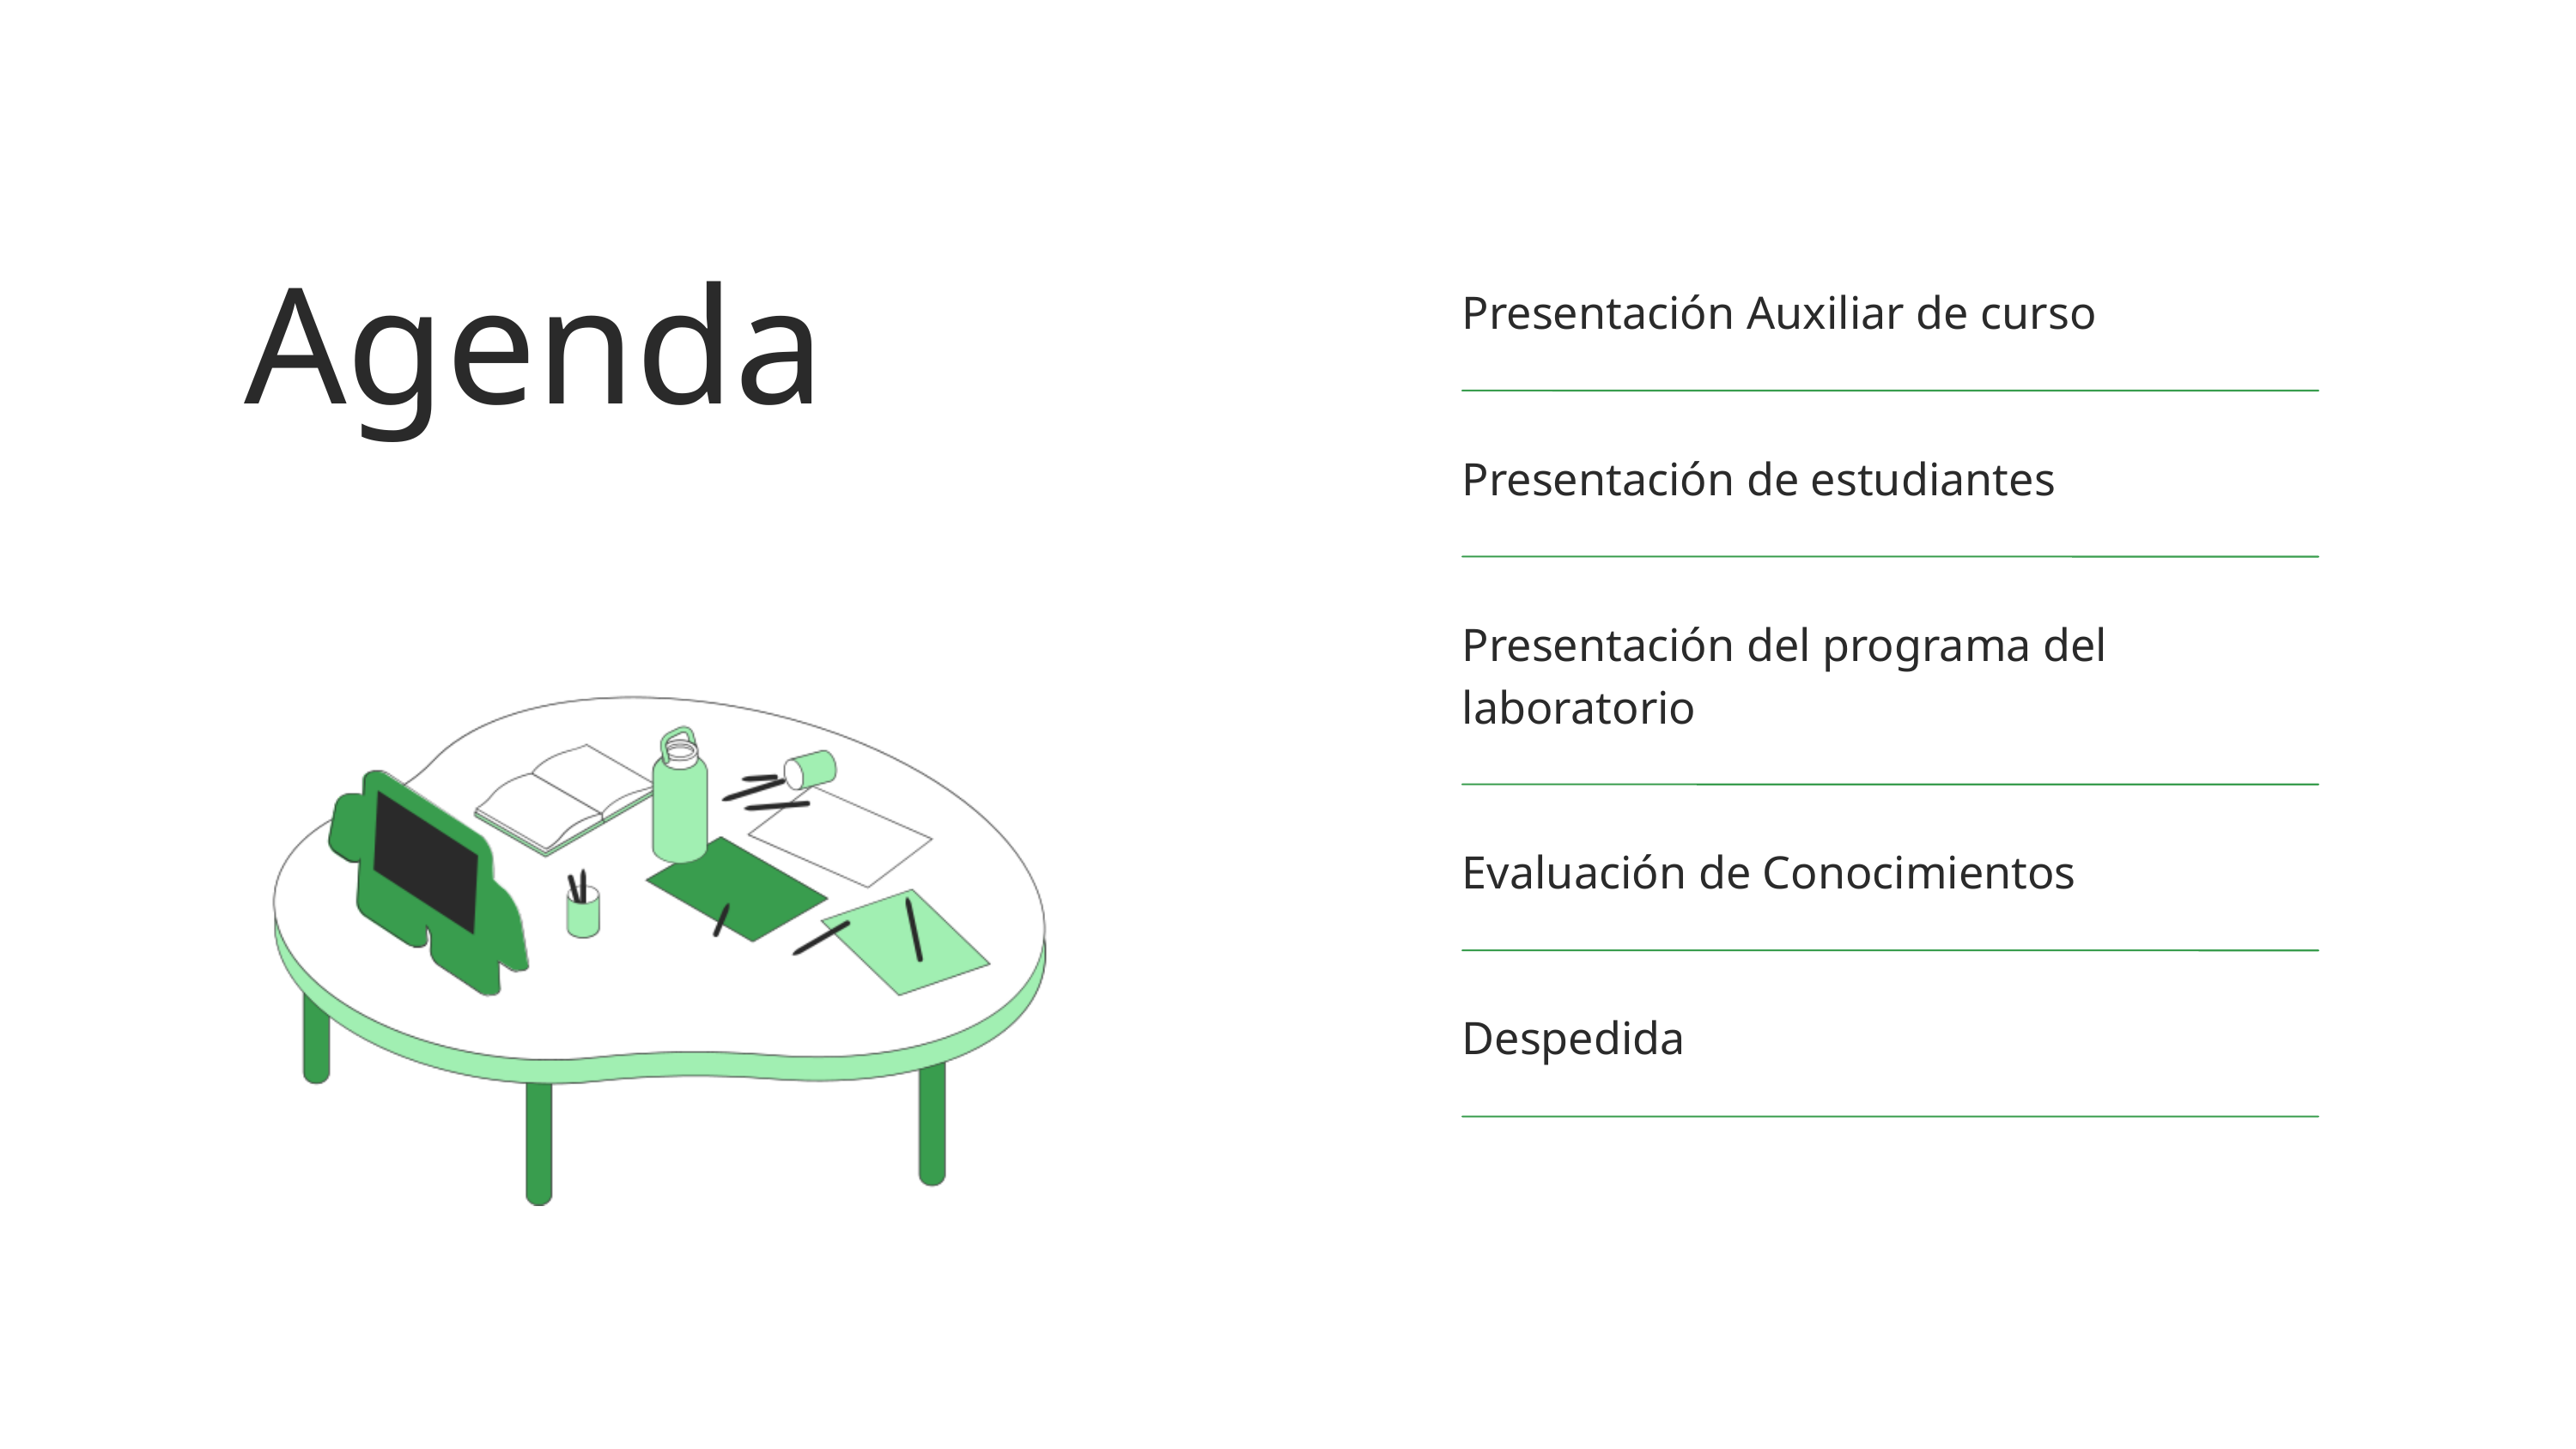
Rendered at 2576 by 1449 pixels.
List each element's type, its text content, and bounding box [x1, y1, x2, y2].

text_box Agenda [244, 243, 1173, 437]
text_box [1461, 281, 2319, 1118]
text_box [244, 675, 1090, 1206]
